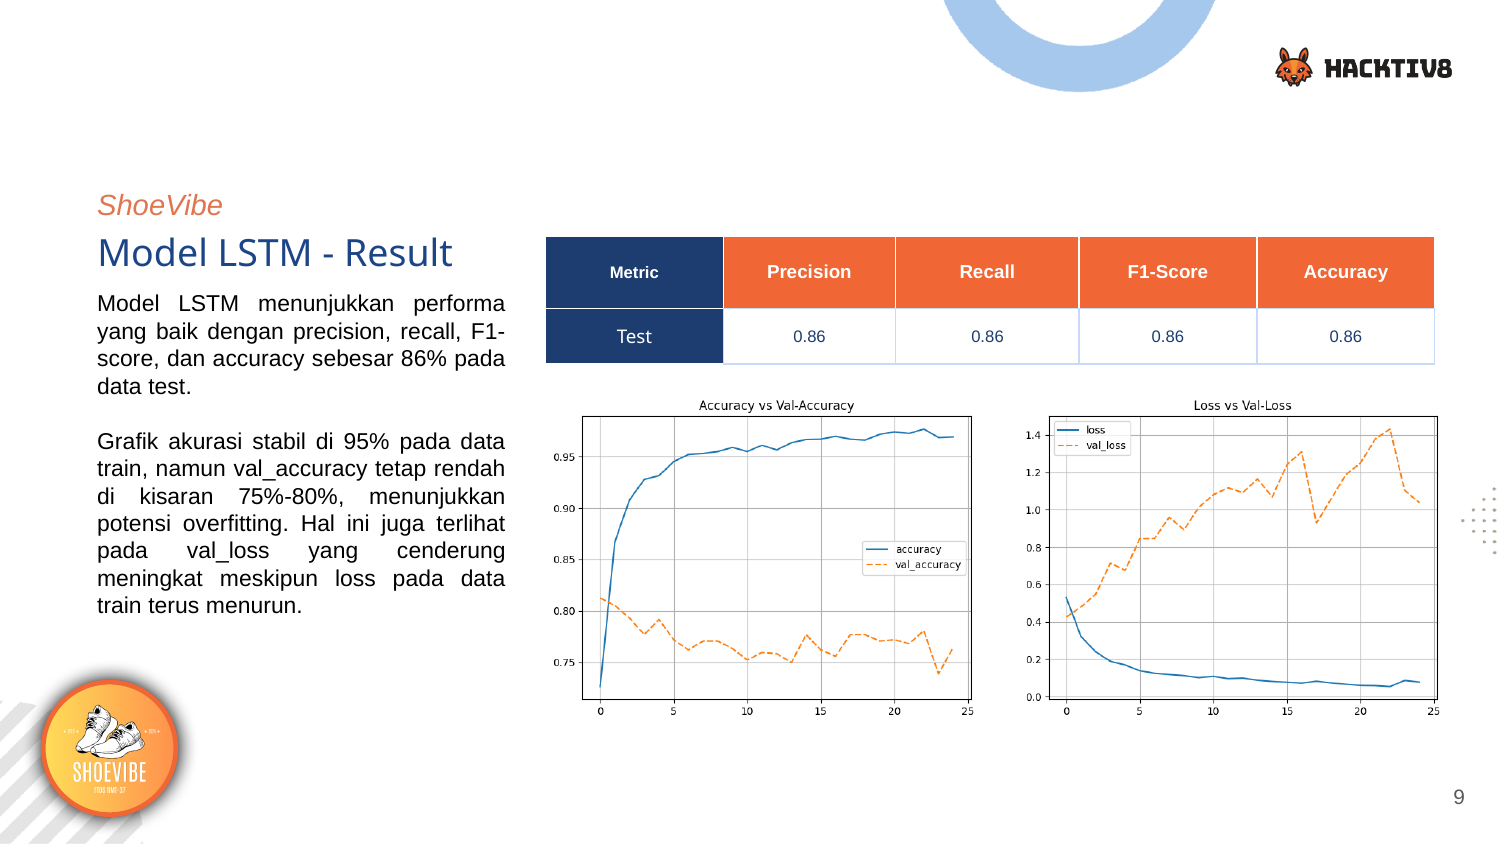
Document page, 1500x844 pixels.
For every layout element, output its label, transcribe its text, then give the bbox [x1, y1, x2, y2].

text_box ShoeVibe [82, 179, 270, 229]
text_box Model LSTM menunjukkan performa yang baik dengan precision, recall, F1-score, dan accuracy sebesar 86% pada data test. Grafik akurasi stabil di 95% pada data train, namun val_accuracy tetap rendah di kisaran 75%-80%, menunjukkan potensi overfitting. Hal ini juga terlihat pada val_loss yang cenderung meningkat meskipun loss pada data train terus menurun. [82, 281, 521, 626]
table_cell 0.86 [896, 309, 1078, 363]
table_header F1-Score [1080, 237, 1256, 308]
text_box Model LSTM - Result [82, 213, 521, 281]
slide_number 9 [1389, 764, 1480, 830]
table_header Accuracy [1258, 237, 1434, 308]
table_cell 0.86 [1258, 309, 1434, 363]
table_cell 0.86 [724, 309, 895, 363]
table_cell Test [546, 309, 723, 363]
table_header Precision [724, 237, 895, 308]
table_header Recall [896, 237, 1078, 308]
table_header Metric [546, 237, 723, 308]
table_cell 0.86 [1080, 309, 1256, 363]
picture [0, 0, 1500, 844]
